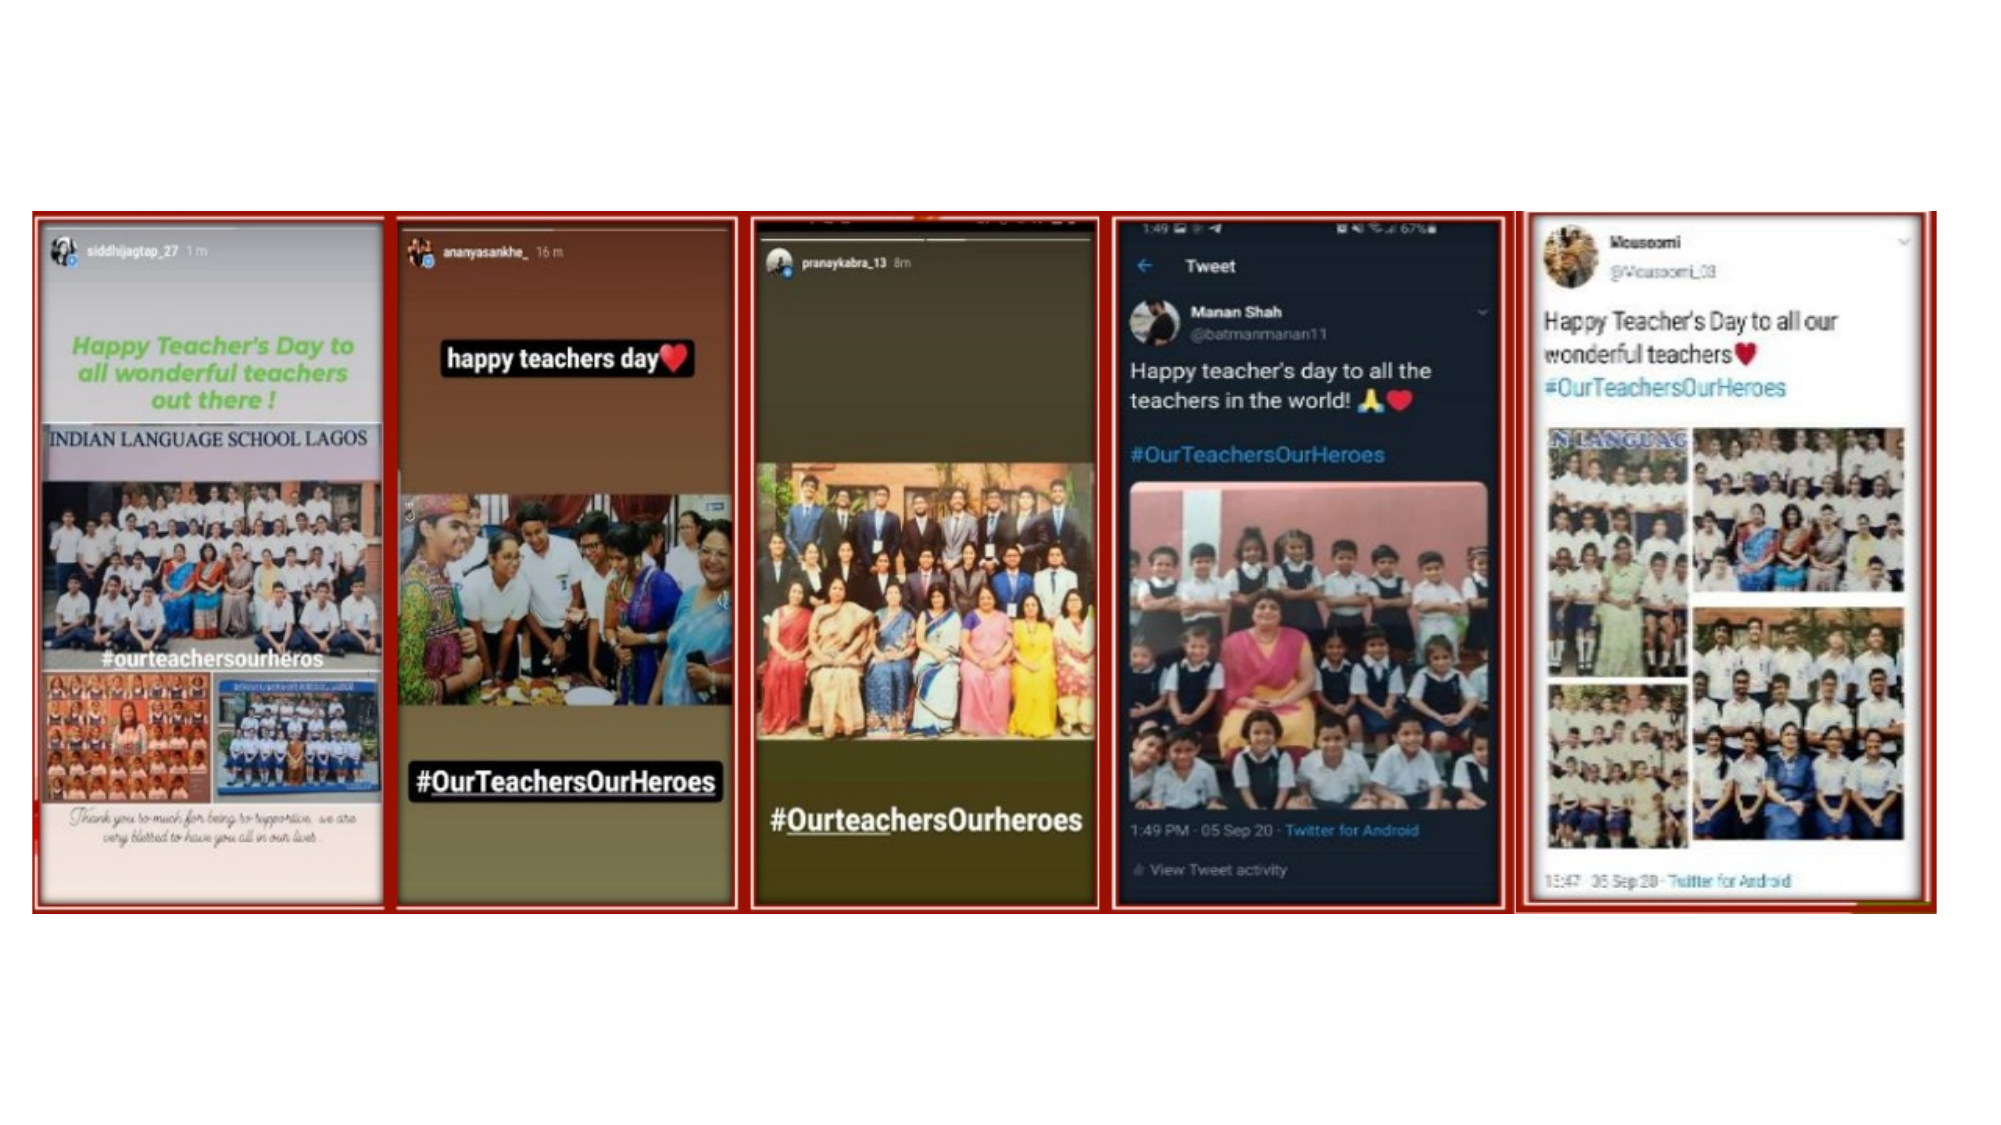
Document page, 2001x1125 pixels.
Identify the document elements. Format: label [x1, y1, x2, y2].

picture [32, 211, 1937, 914]
